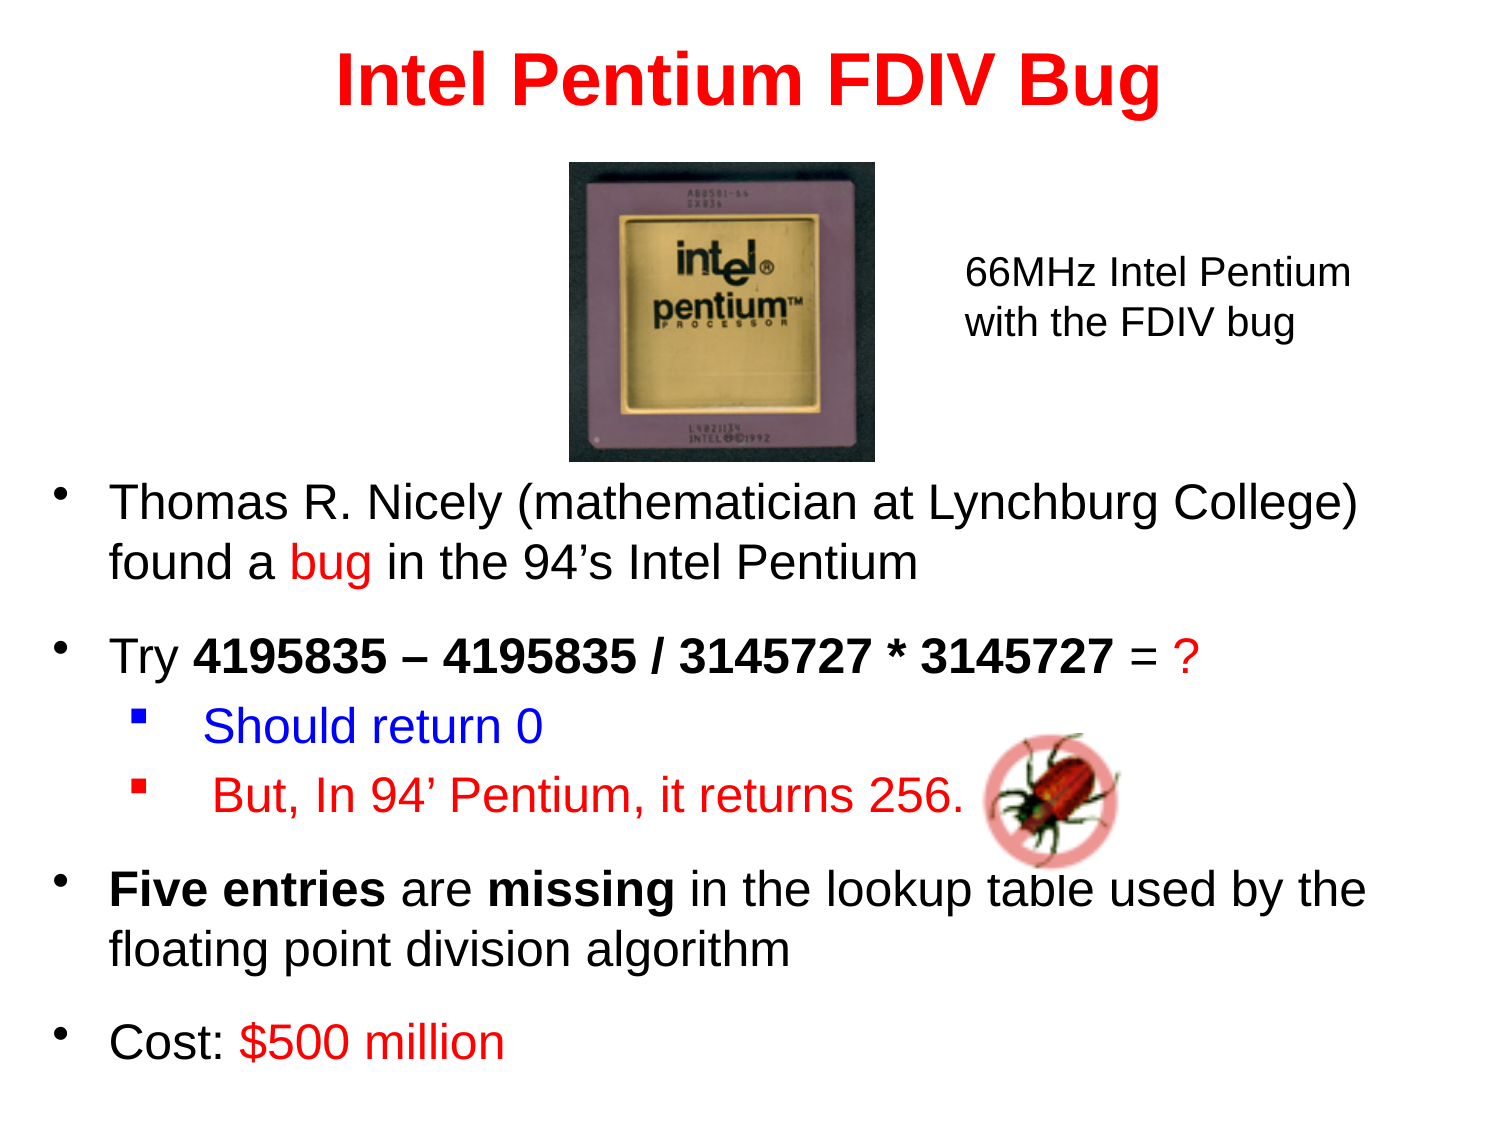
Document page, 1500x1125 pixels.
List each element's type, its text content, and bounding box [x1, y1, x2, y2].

list Thomas R. Nicely (mathematician at Lynchburg College) found a bug in the 94’s Intel Pentium Try 4195835 – 4195835 / 3145727 * 3145727 = ? Should return 0 But, In 94’ Pentium, it returns 256. Five entries are missing in the lookup table used by the floating point division algorithm Cost: $500 million [37, 462, 1463, 1063]
picture [569, 161, 876, 462]
title Intel Pentium FDIV Bug [74, 12, 1426, 151]
text_box 66MHz Intel Pentium with the FDIV bug [950, 237, 1375, 353]
picture [974, 733, 1126, 876]
